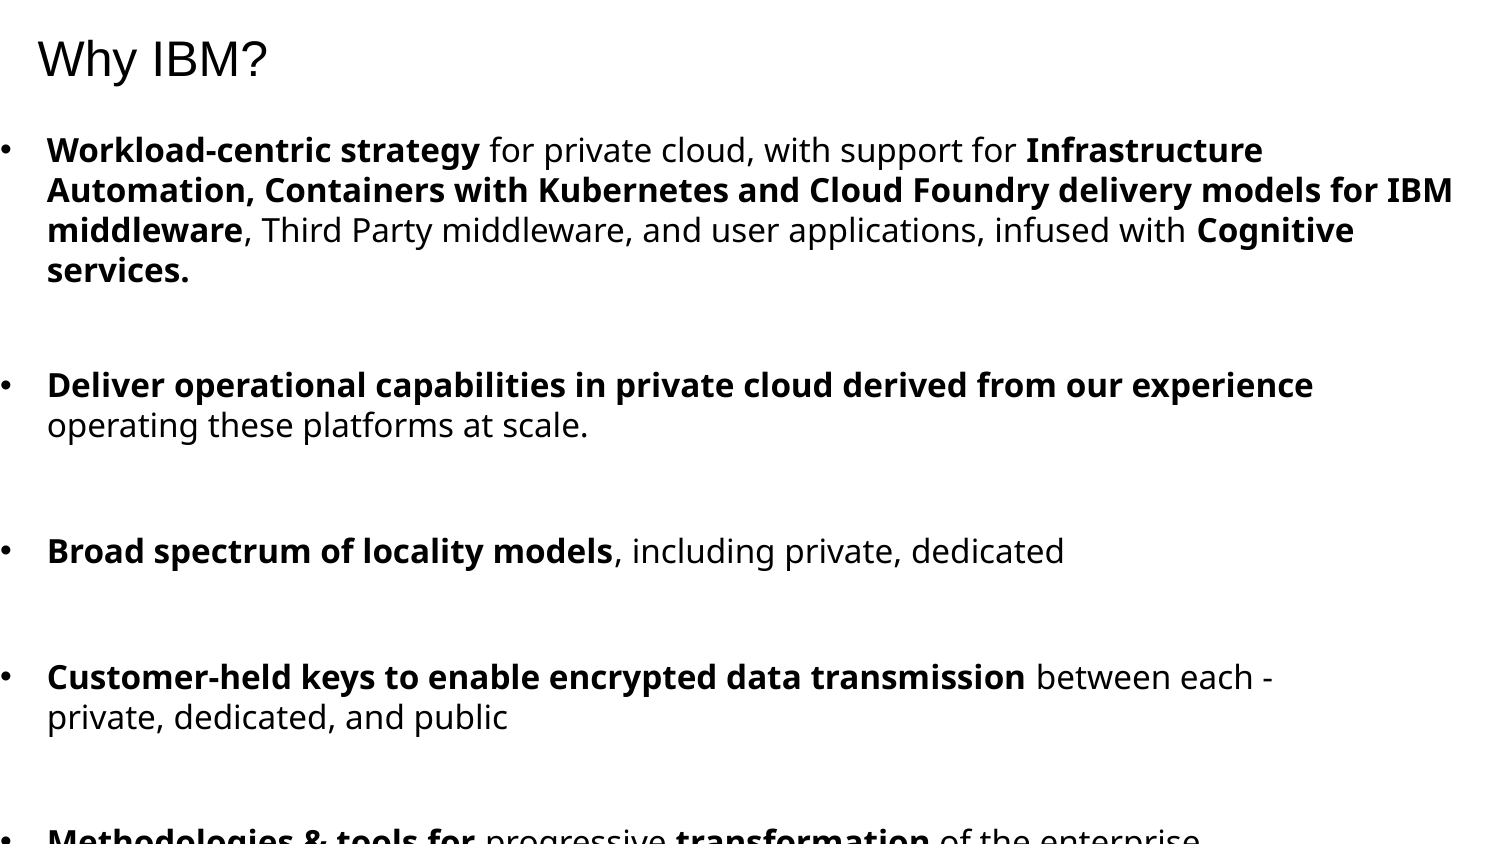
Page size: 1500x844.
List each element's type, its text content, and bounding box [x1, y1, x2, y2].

title Why IBM? [37, 33, 713, 96]
list Workload-centric strategy for private cloud, with support for Infrastructure Automation, Containers with Kubernetes and Cloud Foundry delivery models for IBM middleware, Third Party middleware, and user applications, infused with Cognitive services. Deliver operational capabilities in private cloud derived from our experience operating these platforms at scale. Broad spectrum of locality models, including private, dedicated Customer-held keys to enable encrypted data transmission between each - private, dedicated, and public Methodologies & tools for progressive transformation of the enterprise. [0, 129, 1467, 803]
